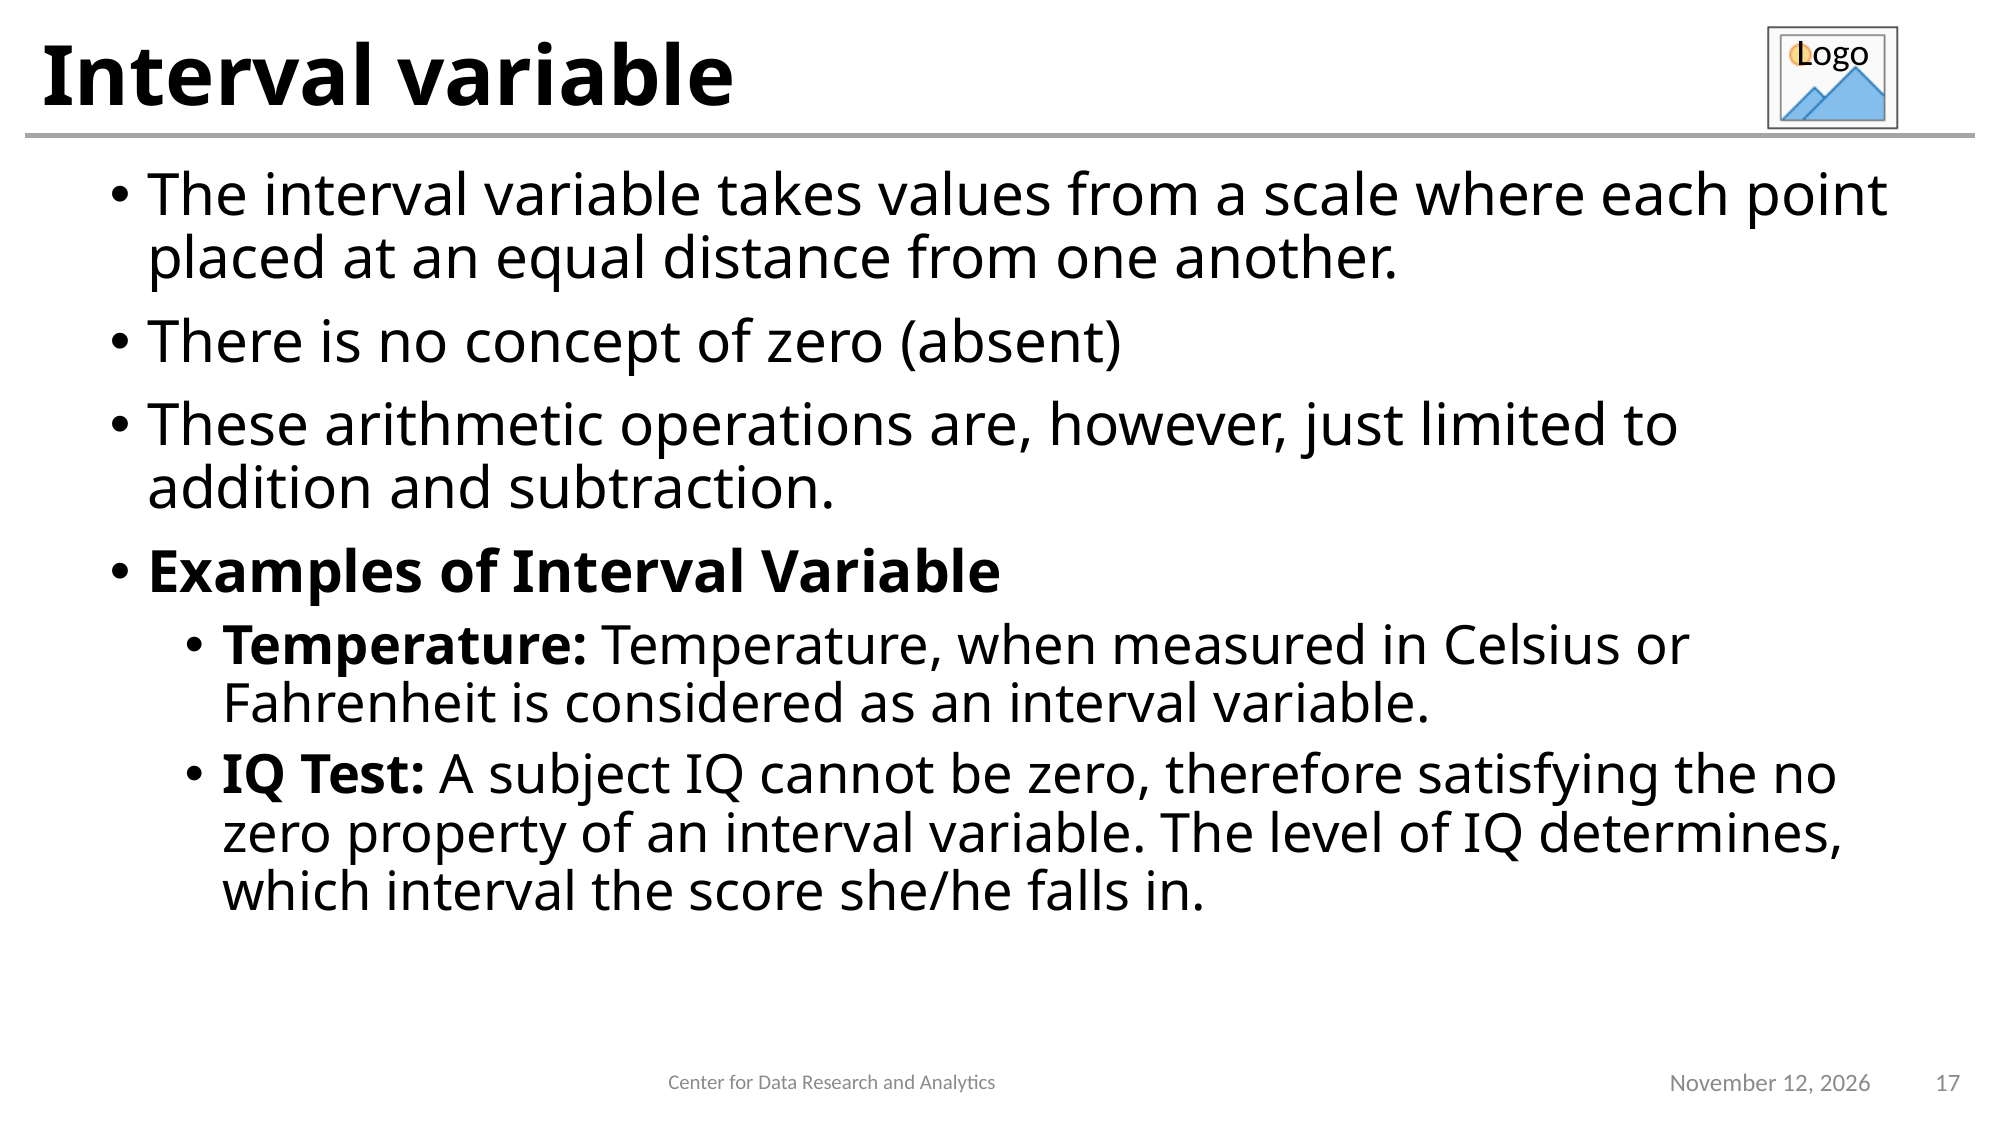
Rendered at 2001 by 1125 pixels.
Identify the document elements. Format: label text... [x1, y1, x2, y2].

footer Center for Data Research and Analytics [26, 1056, 1638, 1106]
slide_number 17 [1890, 1056, 1976, 1106]
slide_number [1654, 1056, 1891, 1107]
list The interval variable takes values from a scale where each point placed at an equal distance from one another. There is no concept of zero (absent) These arithmetic operations are, however, just limited to addition and subtraction. Examples of Interval Variable Temperature: Temperature, when measured in Celsius or Fahrenheit is considered as an interval variable. IQ Test: A subject IQ cannot be zero, therefore satisfying the no zero property of an interval variable. The level of IQ determines, which interval the score she/he falls in. [94, 157, 1906, 1057]
title Interval variable [27, 20, 1691, 131]
picture [1691, 20, 1975, 135]
